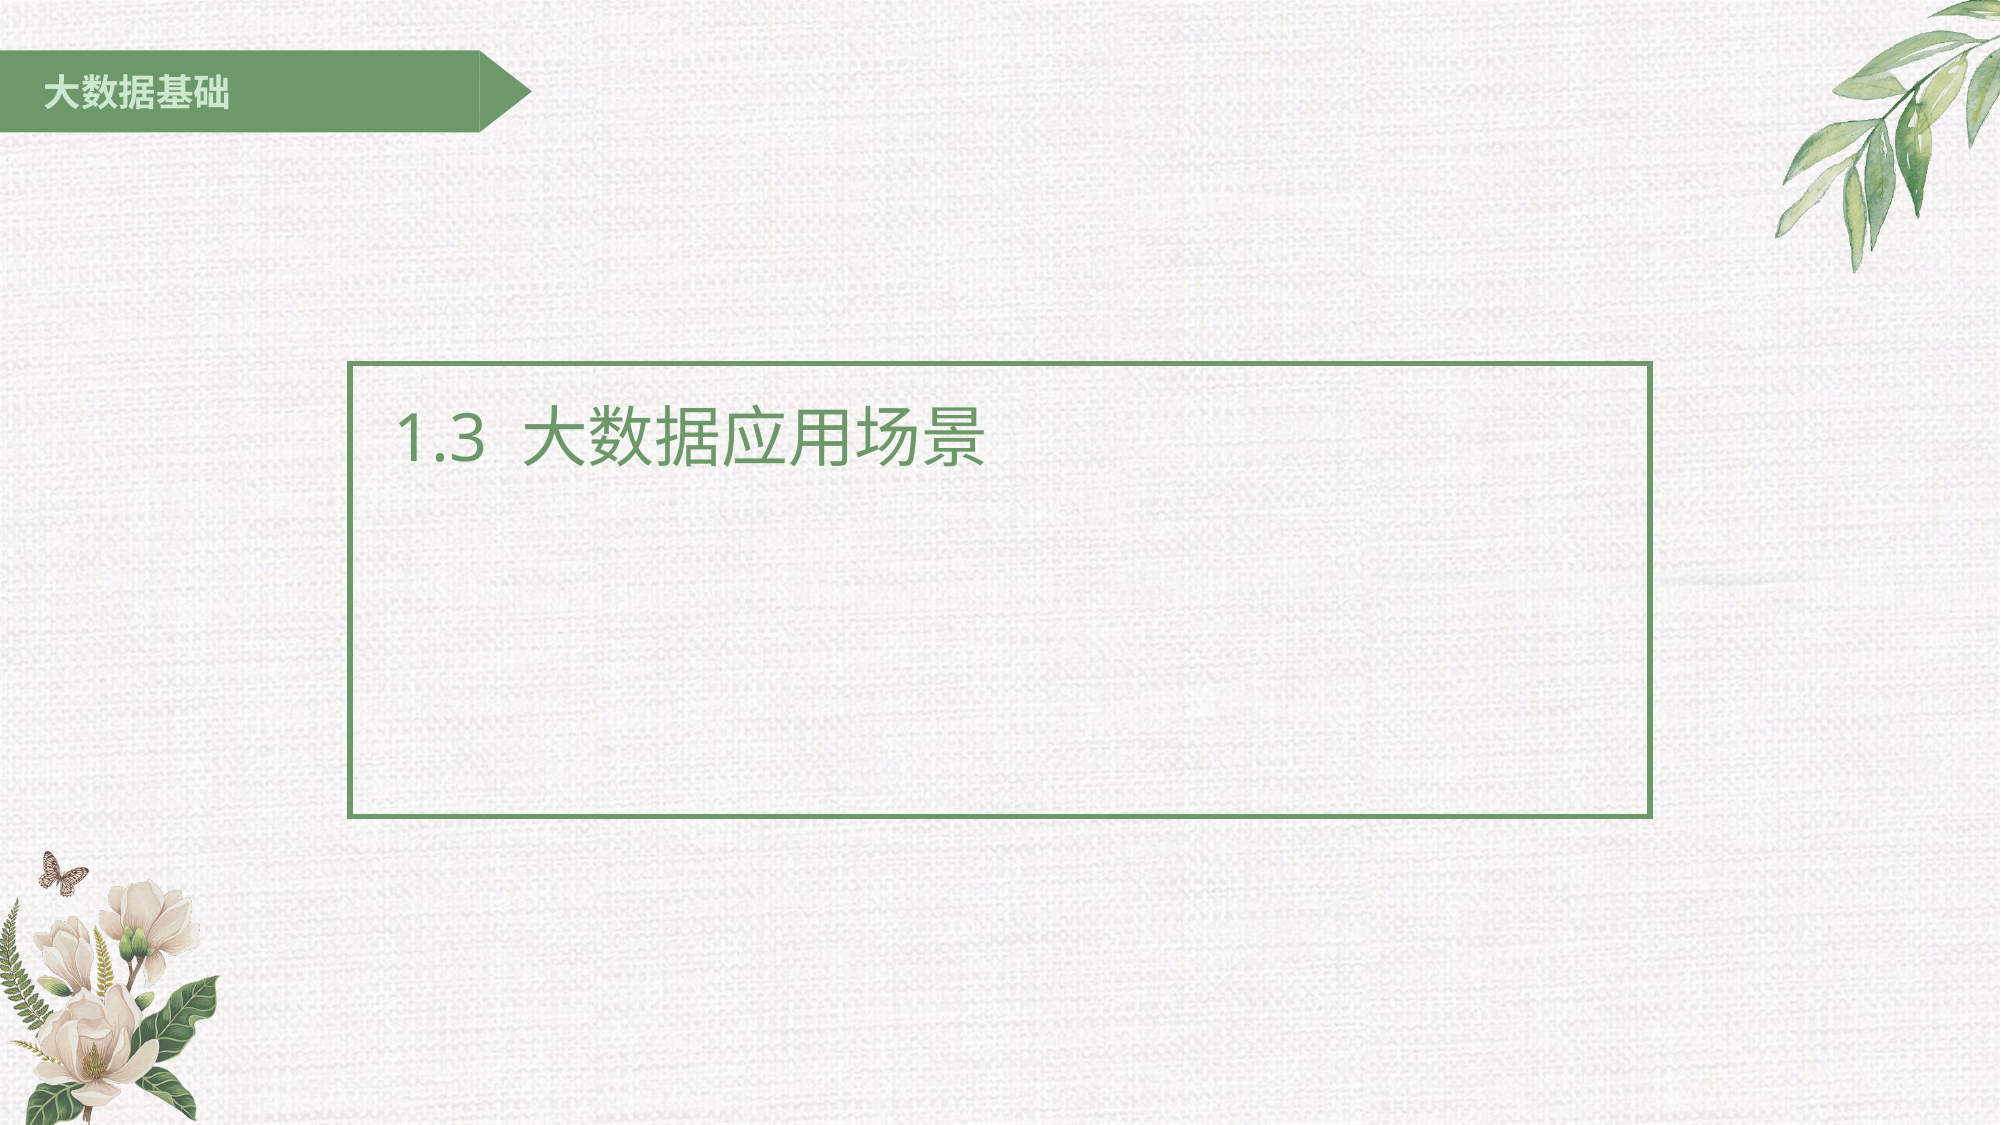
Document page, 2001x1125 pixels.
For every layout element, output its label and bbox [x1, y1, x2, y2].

text_box [0, 50, 533, 133]
text_box [349, 363, 1651, 817]
picture [0, 0, 2001, 1125]
